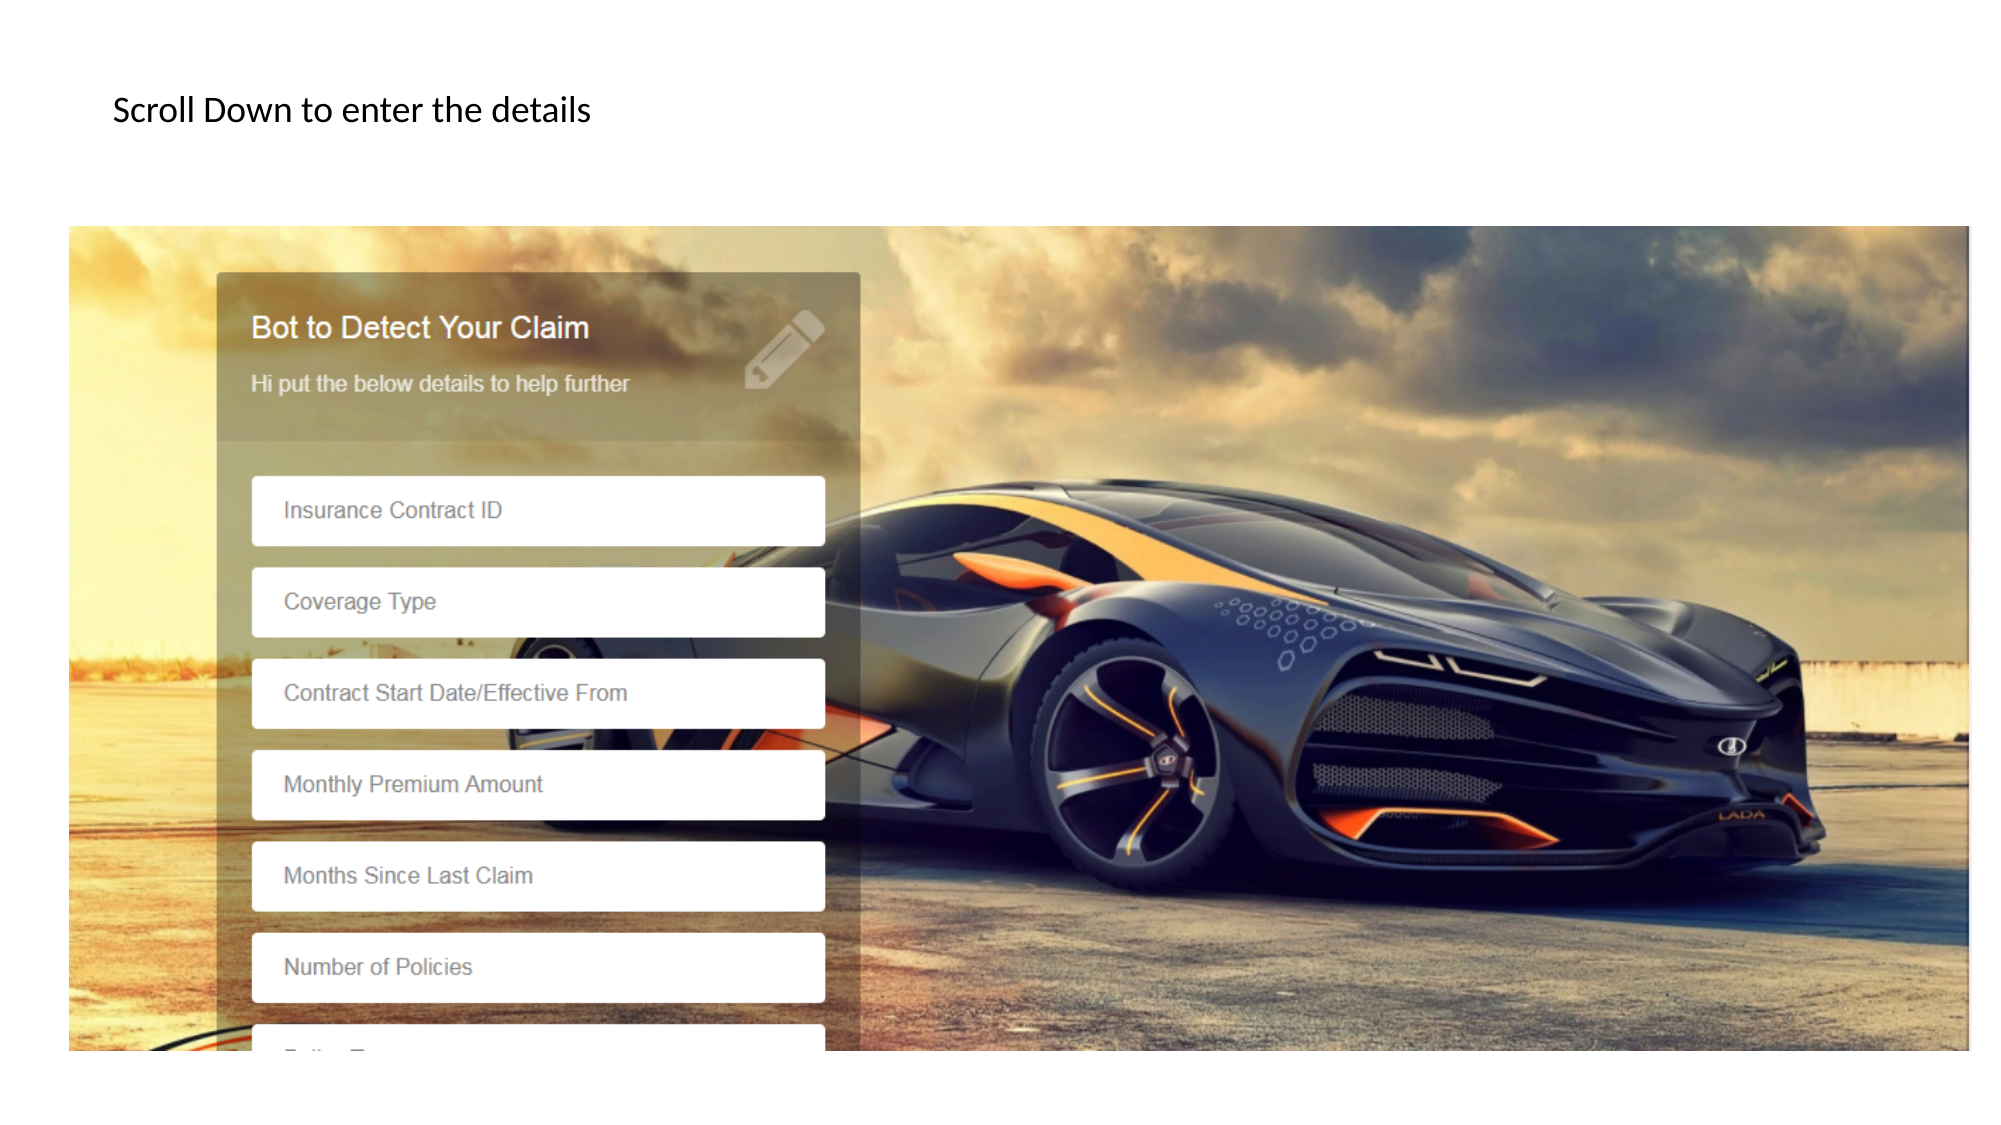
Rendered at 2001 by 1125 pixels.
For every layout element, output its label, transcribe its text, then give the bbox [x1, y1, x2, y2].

picture [69, 225, 1972, 1051]
text_box Scroll Down to enter the details [98, 77, 607, 138]
